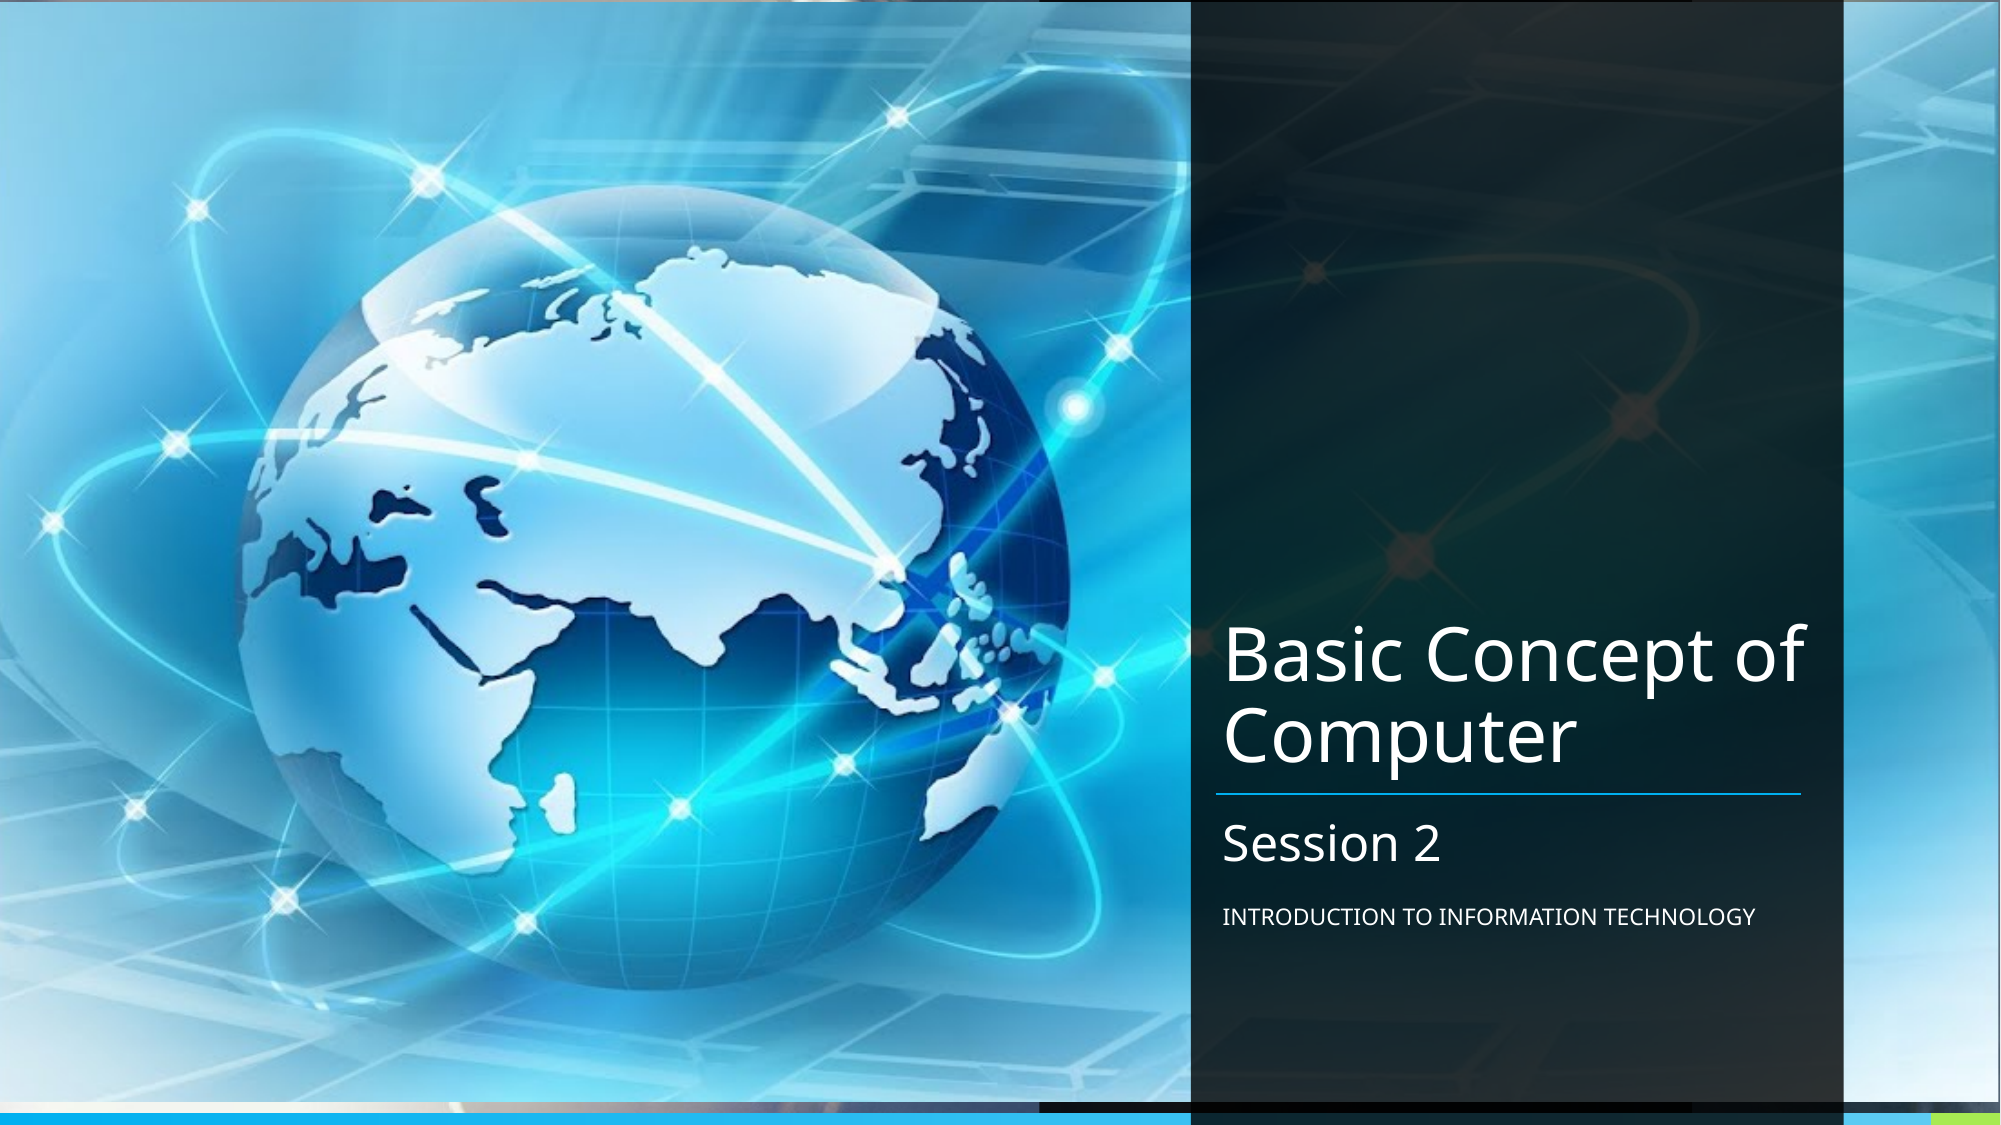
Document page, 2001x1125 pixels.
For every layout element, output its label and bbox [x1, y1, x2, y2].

text_box [1190, 1112, 1844, 1125]
picture [0, 0, 2001, 1125]
